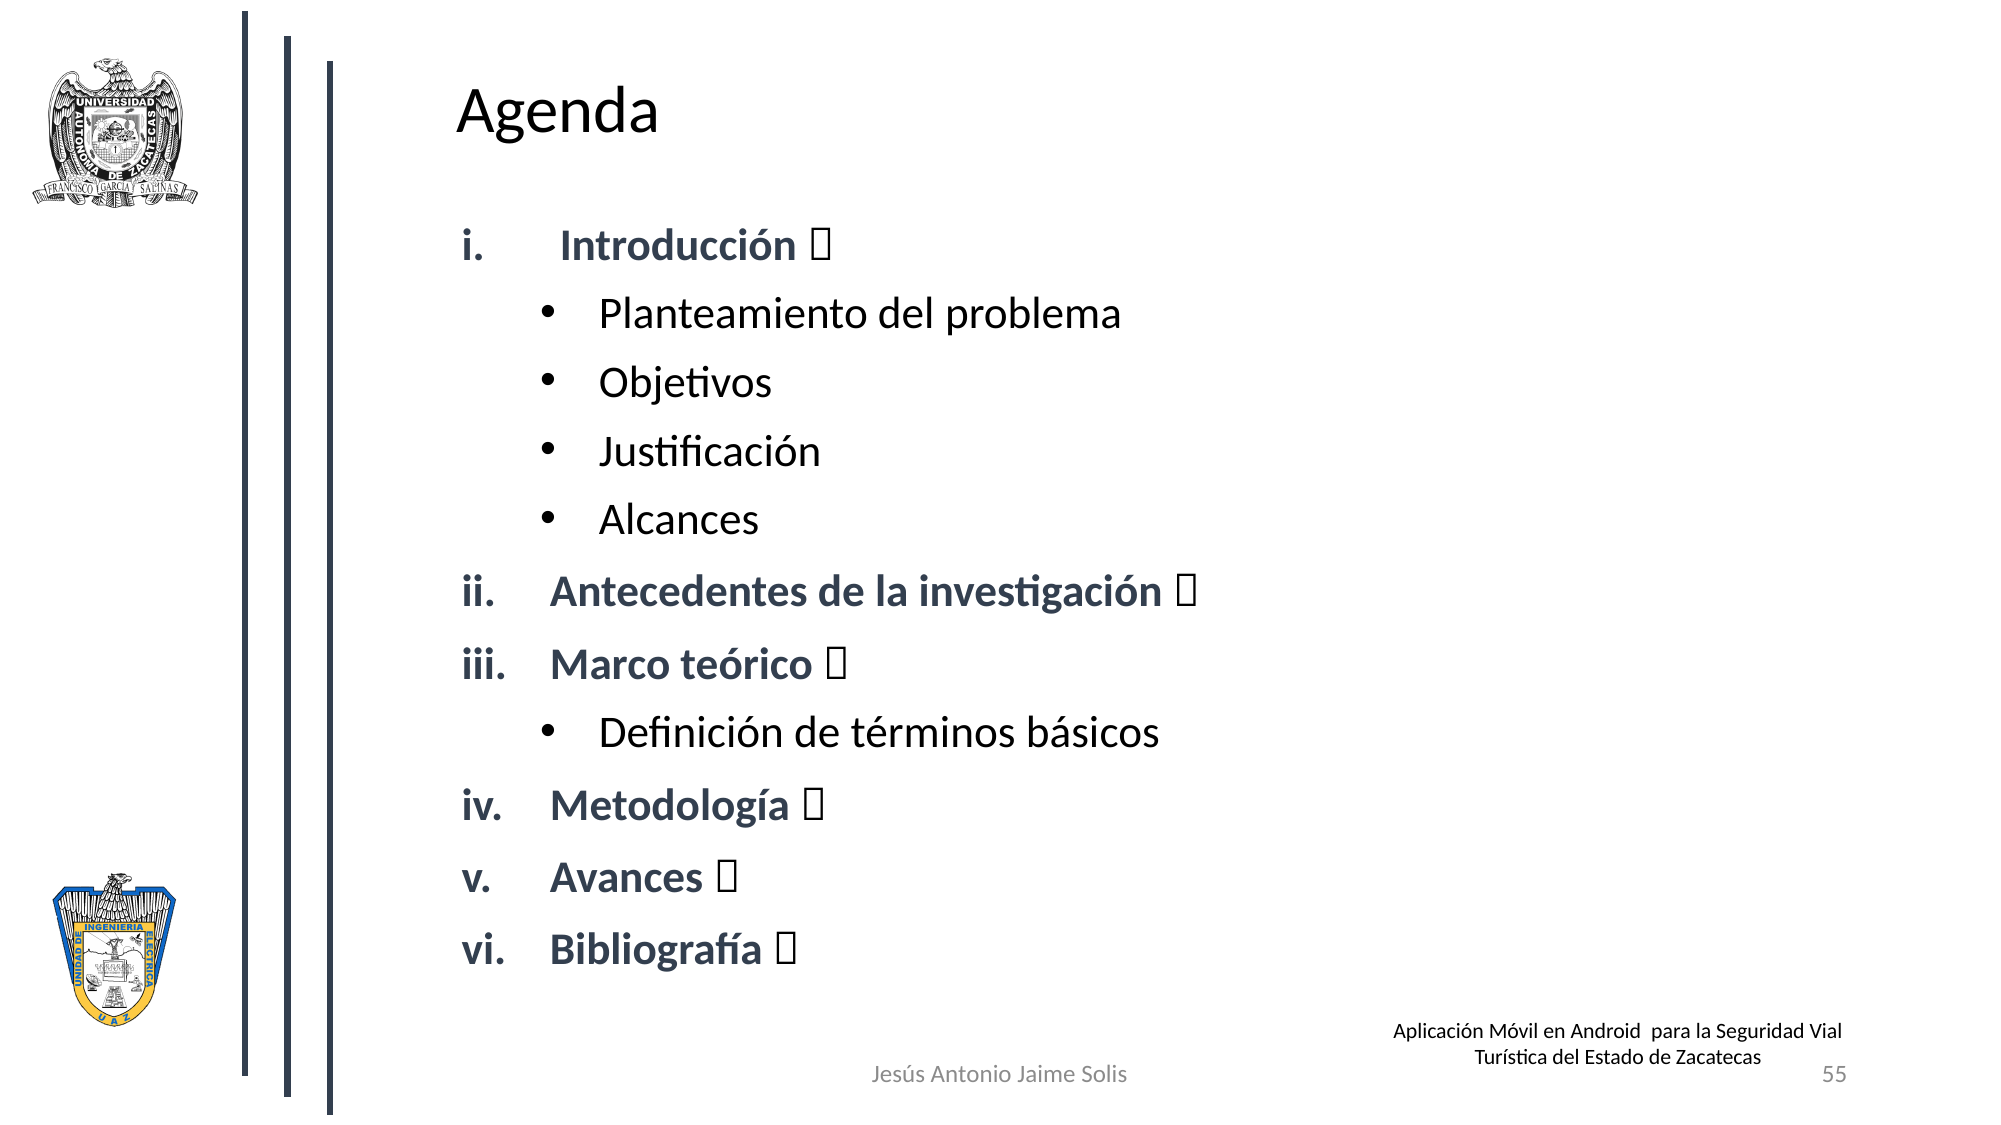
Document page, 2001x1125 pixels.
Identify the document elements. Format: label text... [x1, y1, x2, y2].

footer Jesús Antonio Jaime Solis [662, 1042, 1338, 1103]
slide_number 55 [1412, 1042, 1863, 1103]
picture [32, 58, 198, 208]
text_box Introducción  Planteamiento del problema Objetivos Justificación Alcances Antecedentes de la investigación  Marco teórico  Definición de términos básicos Metodología  Avances  Bibliografía  [446, 196, 1924, 996]
picture [50, 871, 179, 1030]
text_box Agenda [441, 58, 1170, 153]
